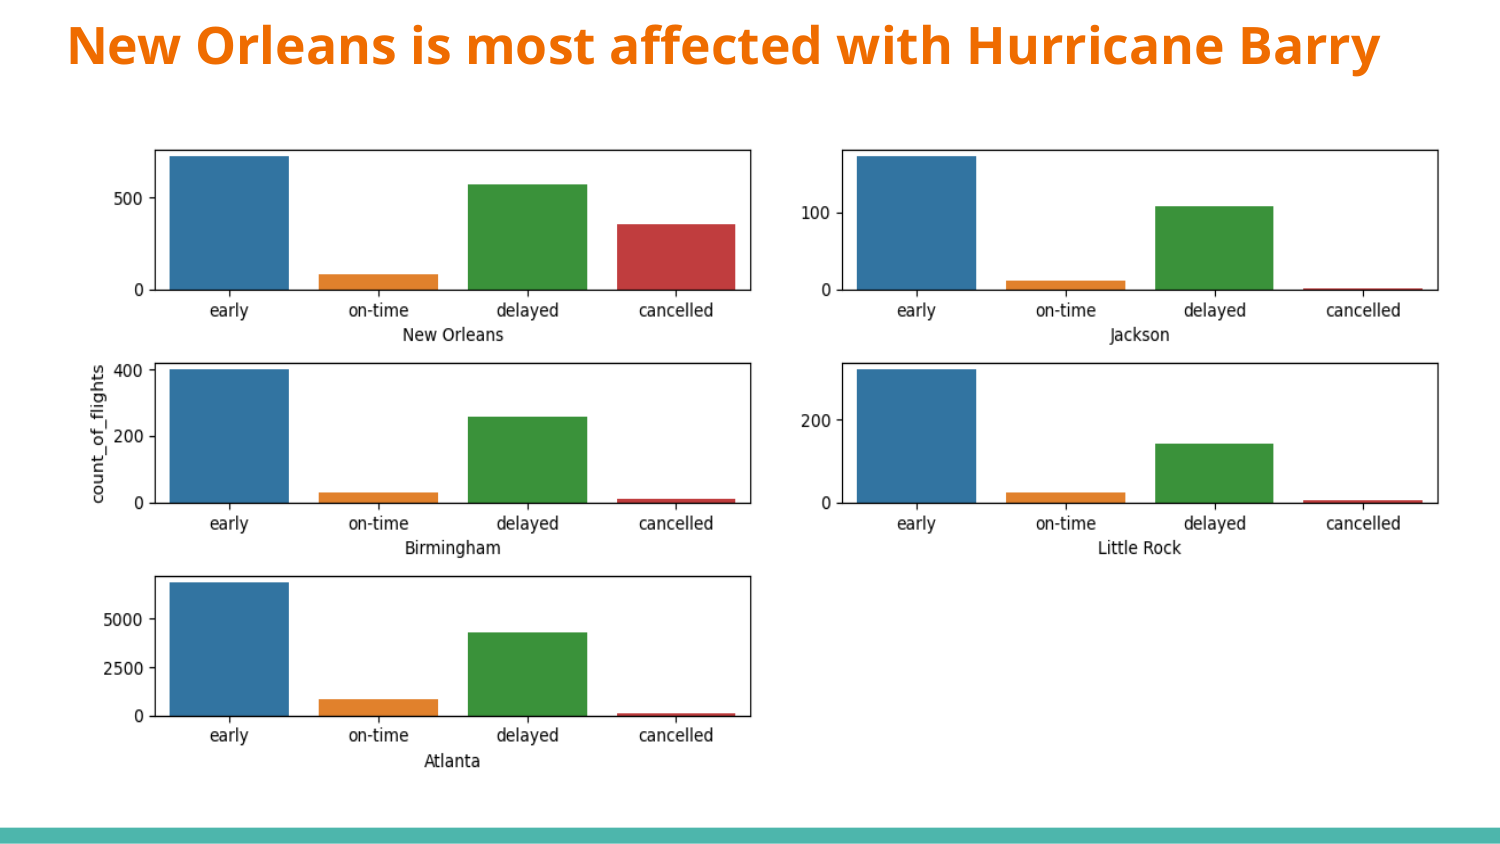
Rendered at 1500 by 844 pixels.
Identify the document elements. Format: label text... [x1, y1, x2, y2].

title New Orleans is most affected with Hurricane Barry [51, 0, 1449, 114]
picture [79, 137, 1450, 784]
